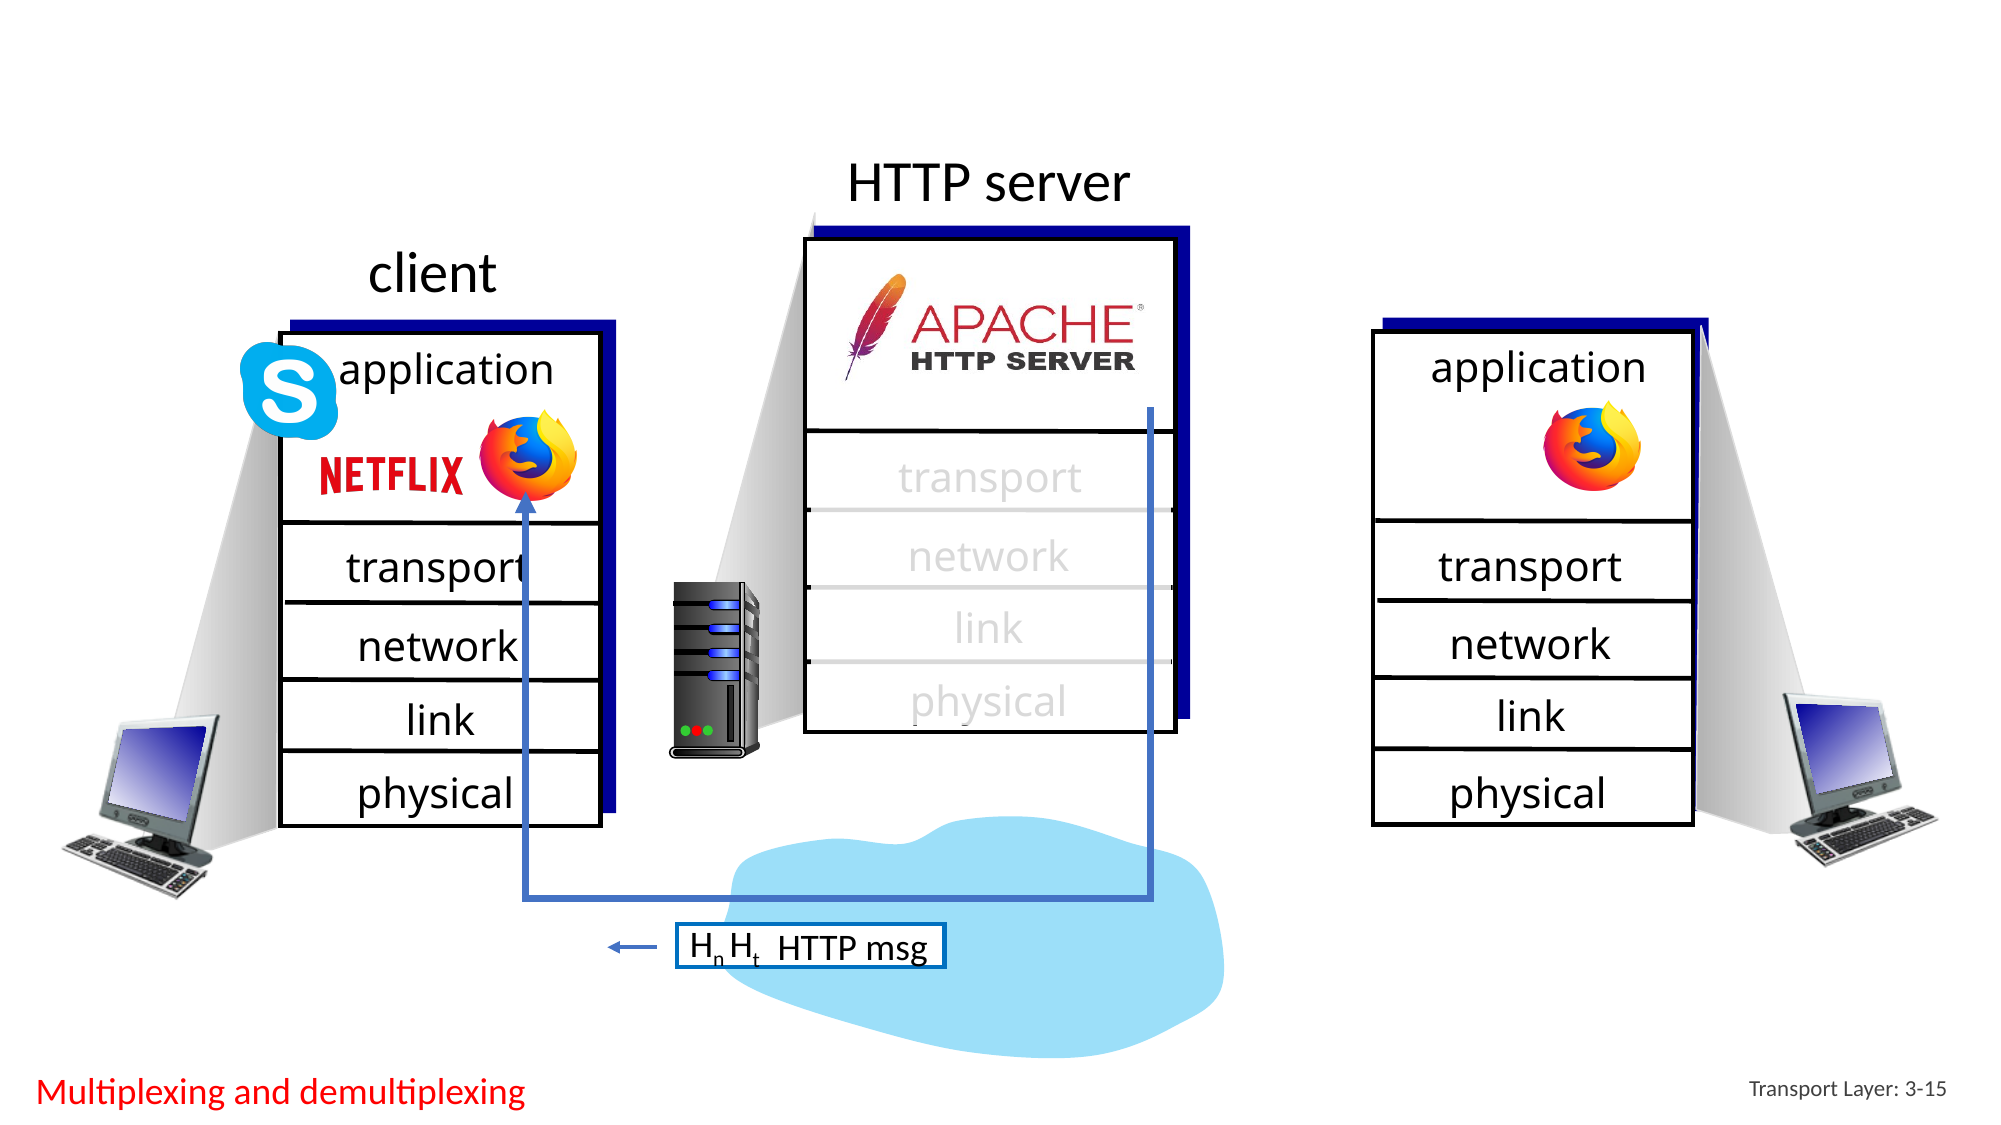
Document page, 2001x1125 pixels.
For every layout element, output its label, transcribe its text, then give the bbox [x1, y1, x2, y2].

text_box Multiplexing and demultiplexing [1, 1059, 1002, 1120]
slide_number Transport Layer: 3-15 [1512, 1056, 1963, 1117]
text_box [673, 912, 945, 977]
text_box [23, 135, 1977, 914]
text_box [733, 914, 1225, 1059]
